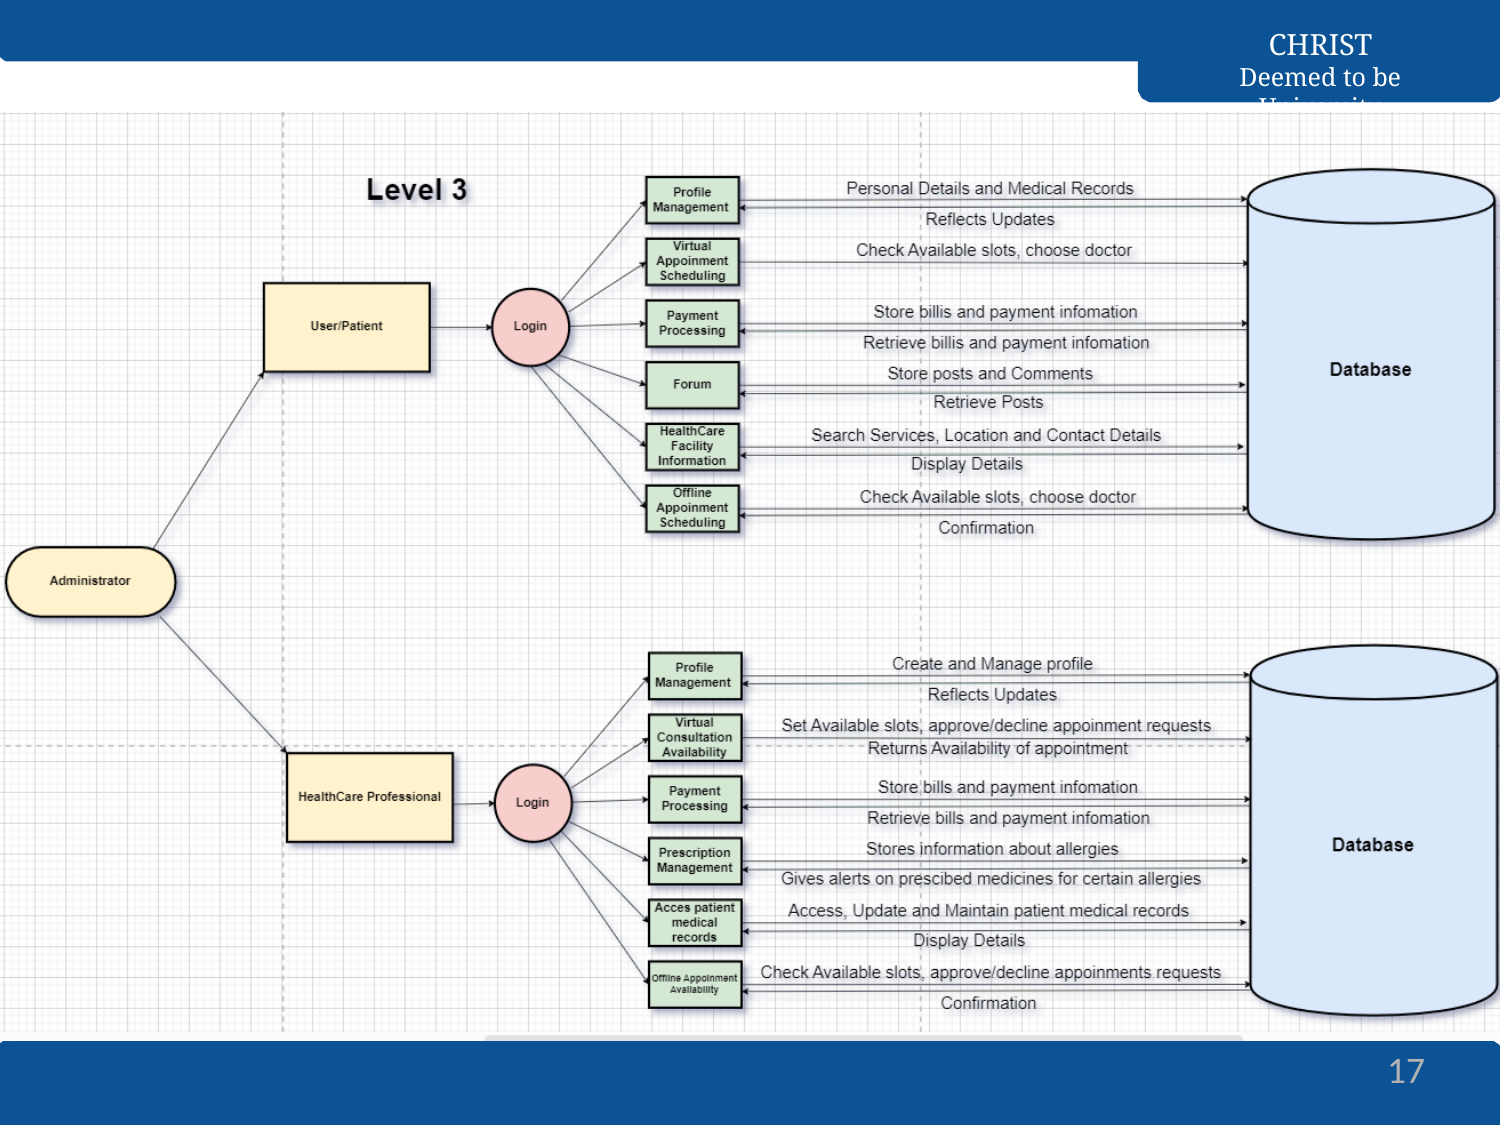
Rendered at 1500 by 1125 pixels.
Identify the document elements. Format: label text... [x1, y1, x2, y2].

picture [0, 112, 1500, 1041]
slide_number 17 [1080, 1048, 1425, 1103]
text_box CHRIST Deemed to be University [1182, 23, 1459, 110]
